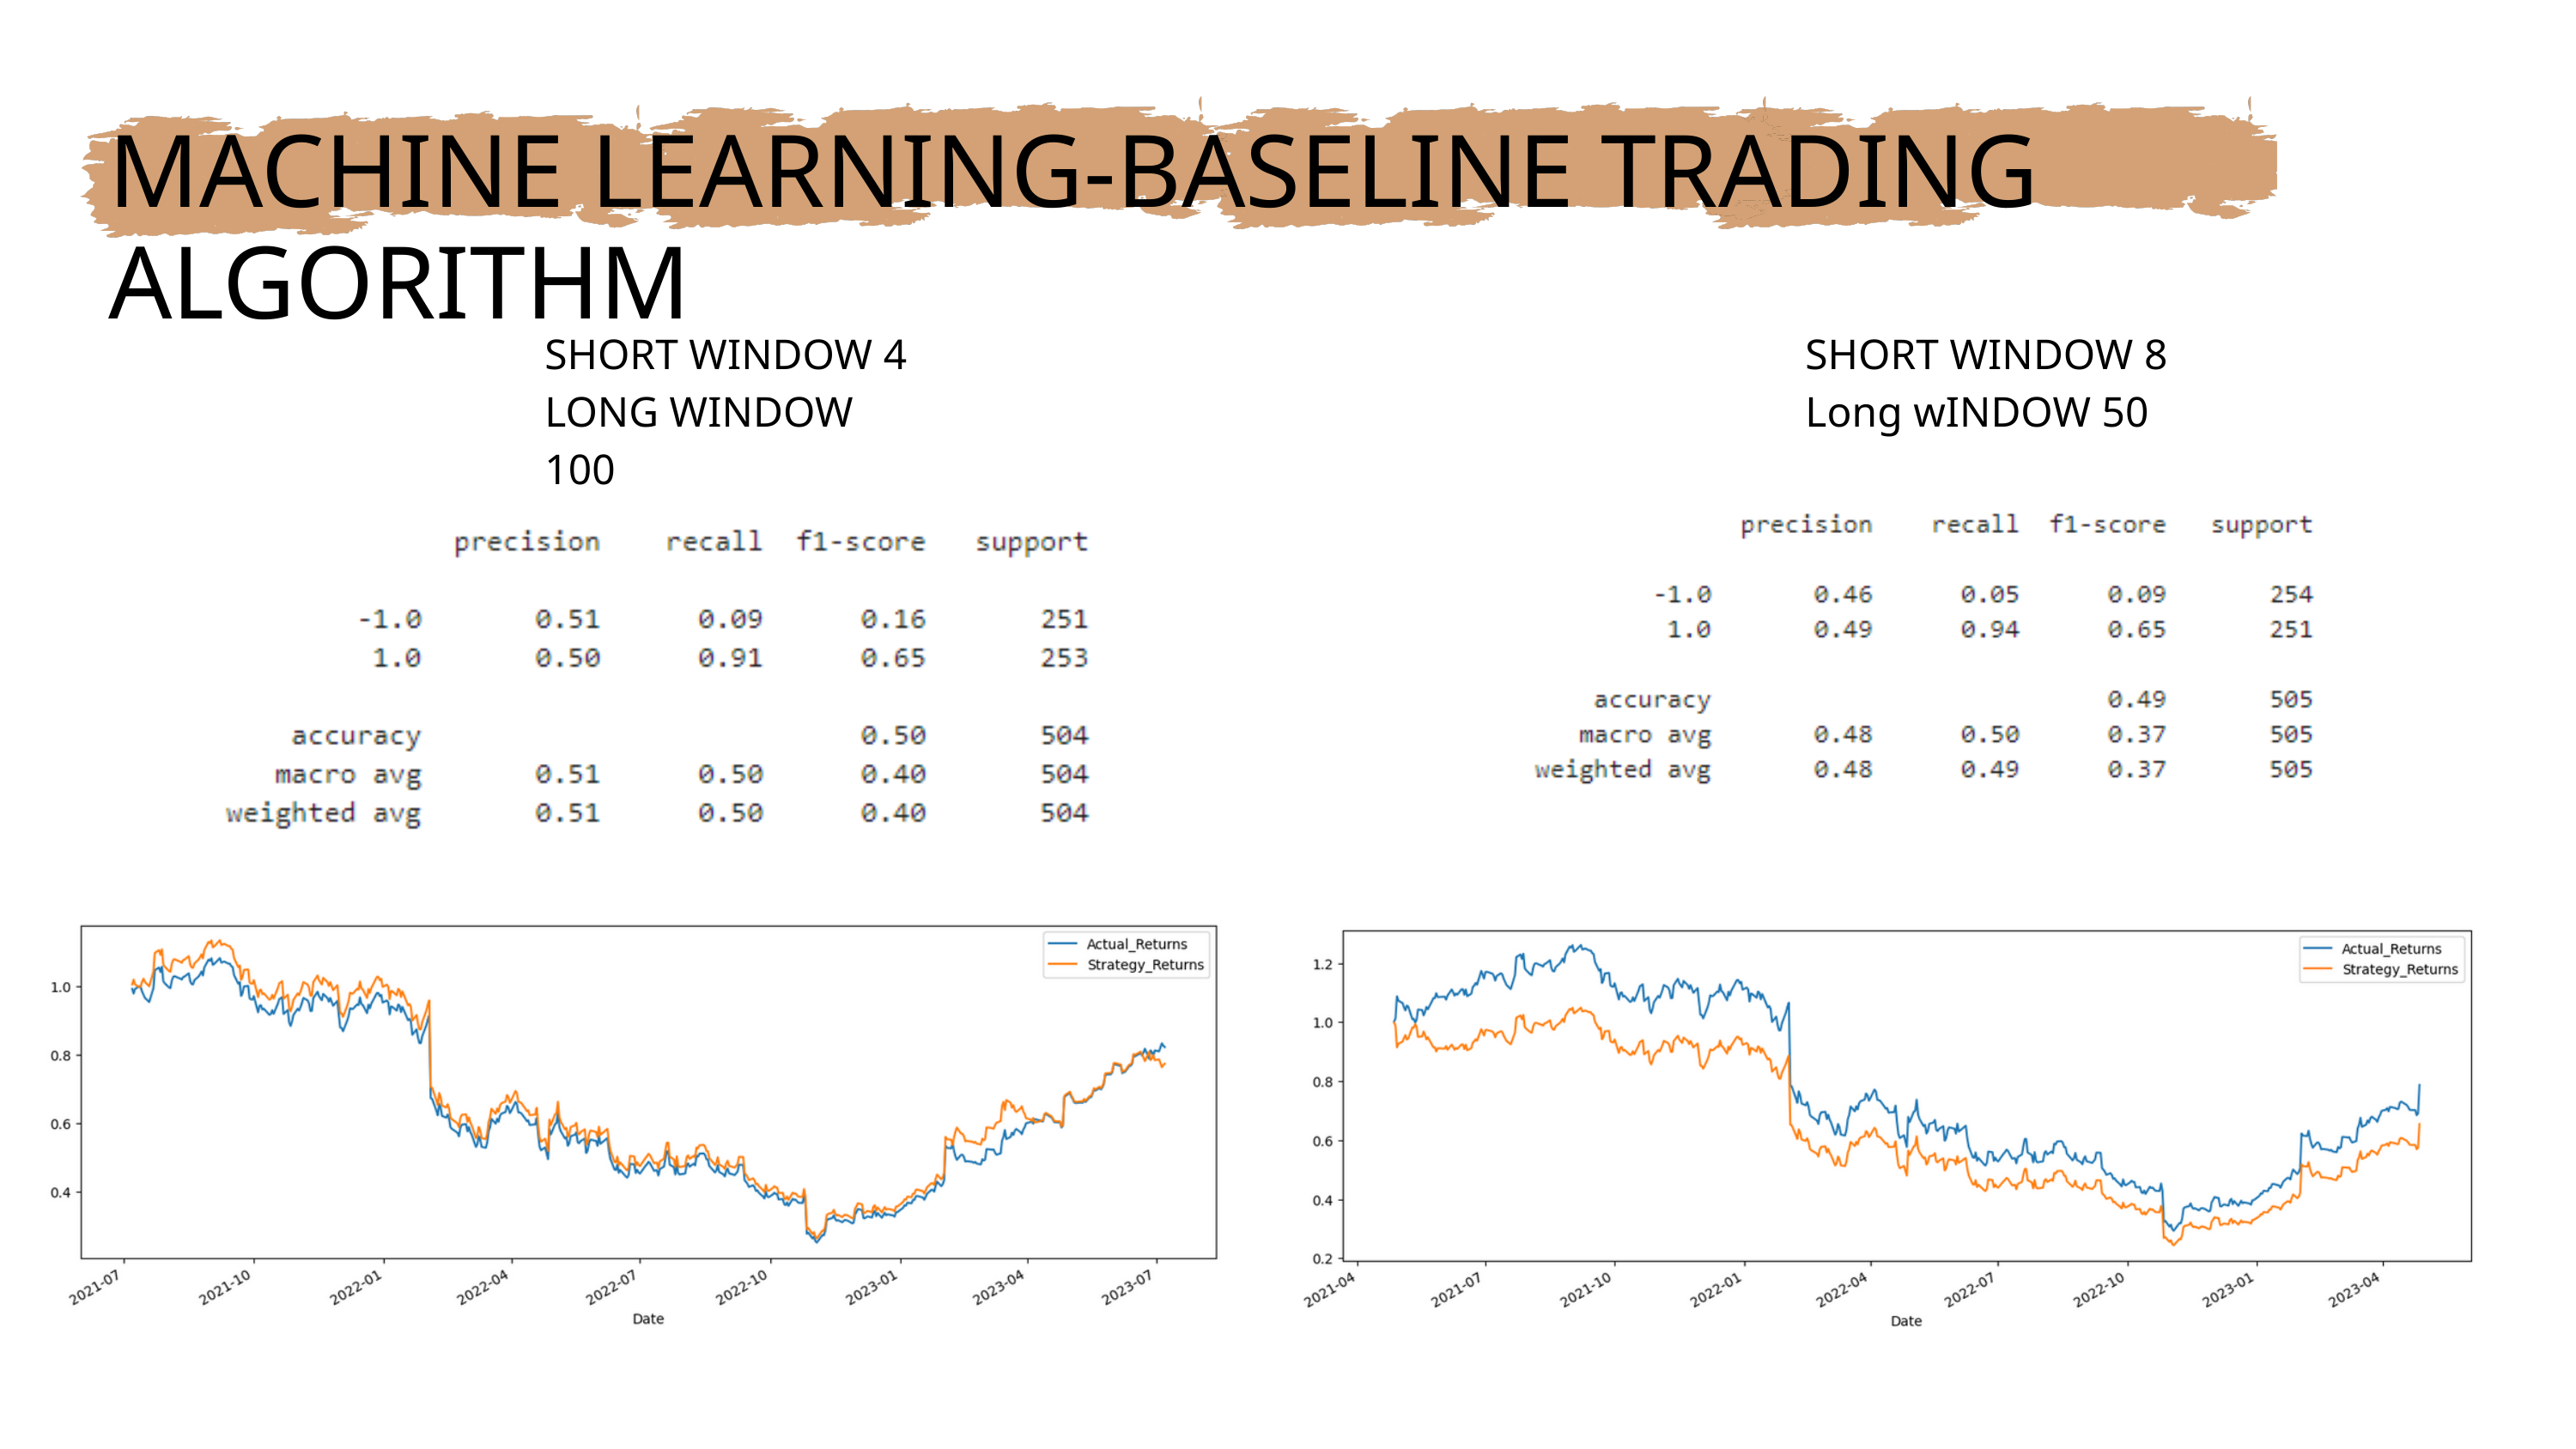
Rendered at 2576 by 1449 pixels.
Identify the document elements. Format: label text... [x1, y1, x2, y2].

text_box [1792, 96, 2277, 114]
text_box [80, 105, 665, 238]
text_box [30, 923, 1242, 1330]
text_box SHORT WINDOW 8 Long wINDOW 50 [1805, 320, 2208, 436]
text_box MACHINE LEARNING-BASELINE TRADING ALGORITHM [108, 114, 2501, 339]
text_box [642, 96, 1228, 114]
text_box SHORT WINDOW 4 LONG WINDOW 100 [544, 320, 922, 494]
text_box [1228, 96, 1792, 114]
text_box [1291, 923, 2501, 1328]
text_box [209, 512, 1125, 843]
text_box [1486, 512, 2356, 803]
